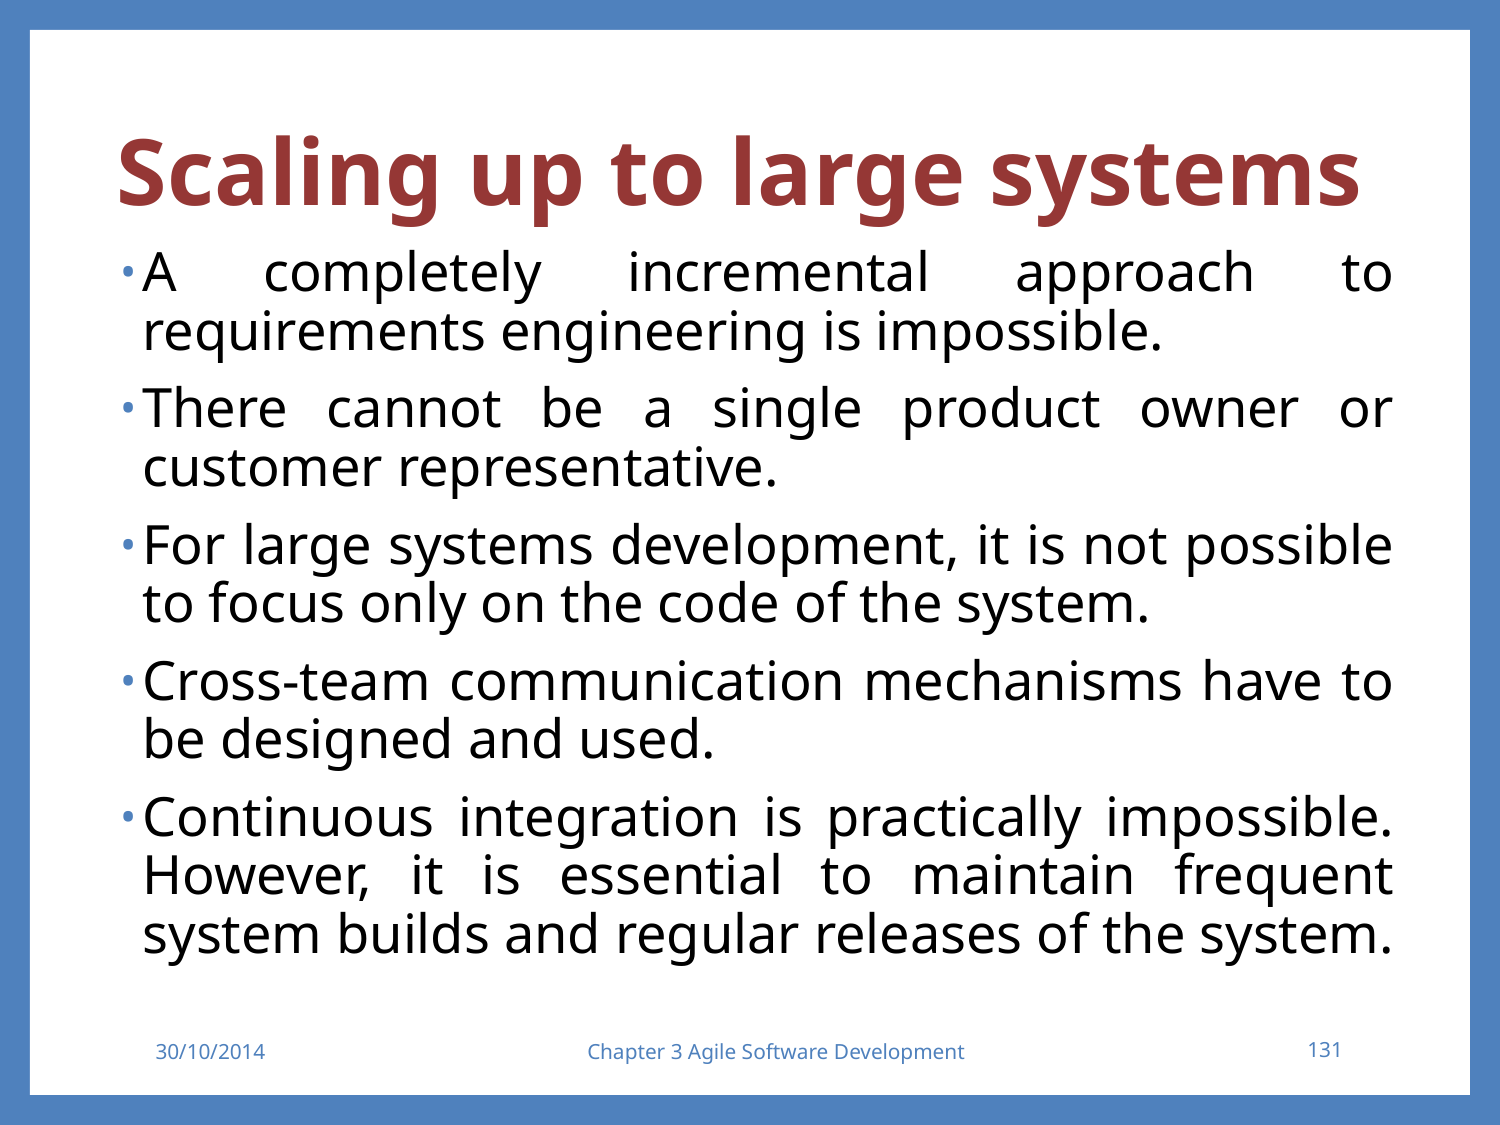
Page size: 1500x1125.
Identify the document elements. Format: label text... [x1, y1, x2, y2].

slide_number 131 [1147, 1020, 1358, 1081]
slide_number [140, 1020, 428, 1081]
title Scaling up to large systems [101, 64, 1410, 237]
list A completely incremental approach to requirements engineering is impossible. There cannot be a single product owner or customer representative. For large systems development, it is not possible to focus only on the code of the system. Cross-team communication mechanisms have to be designed and used. Continuous integration is practically impossible. However, it is essential to maintain frequent system builds and regular releases of the system. [101, 237, 1410, 1000]
footer Chapter 3 Agile Software Development [485, 1020, 1067, 1081]
